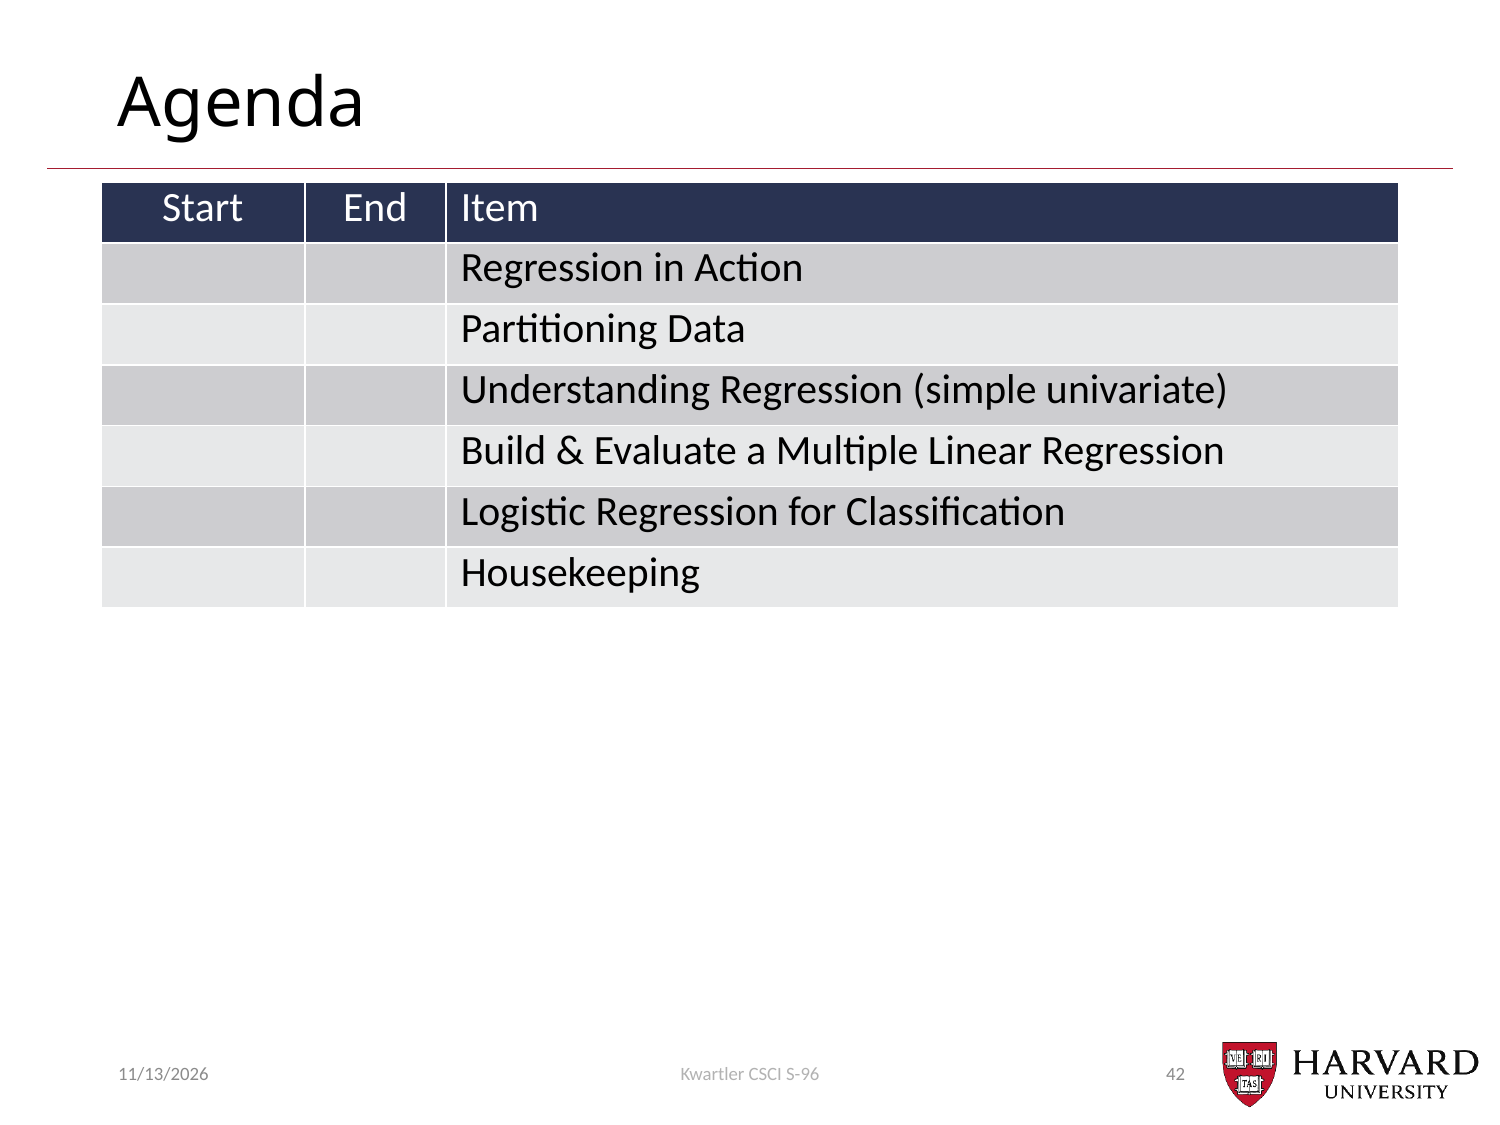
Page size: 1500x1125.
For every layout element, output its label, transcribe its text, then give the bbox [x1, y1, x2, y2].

table_cell [102, 426, 304, 486]
table_header Start [102, 183, 304, 242]
title Agenda [103, 59, 1397, 157]
table_cell Housekeeping [447, 548, 1398, 607]
table_cell [306, 305, 445, 364]
table_cell [306, 487, 445, 546]
table_cell [102, 305, 304, 364]
table_header End [306, 183, 445, 242]
table_cell [102, 244, 304, 303]
slide_number 42 [1059, 1042, 1200, 1103]
table_cell [102, 366, 304, 425]
table_cell [306, 548, 445, 607]
table_cell Regression in Action [447, 244, 1398, 303]
table_cell Logistic Regression for Classification [447, 487, 1398, 546]
table_cell [306, 426, 445, 486]
table_cell [306, 366, 445, 425]
table_cell [102, 548, 304, 607]
footer Kwartler CSCI S-96 [496, 1042, 1004, 1103]
table_cell Understanding Regression (simple univariate) [447, 366, 1398, 425]
table_cell Partitioning Data [447, 305, 1398, 364]
table_cell Build & Evaluate a Multiple Linear Regression [447, 426, 1398, 486]
table_cell [102, 487, 304, 546]
table_header Item [447, 183, 1398, 242]
picture [1200, 1024, 1500, 1125]
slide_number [103, 1042, 441, 1103]
table_cell [306, 244, 445, 303]
